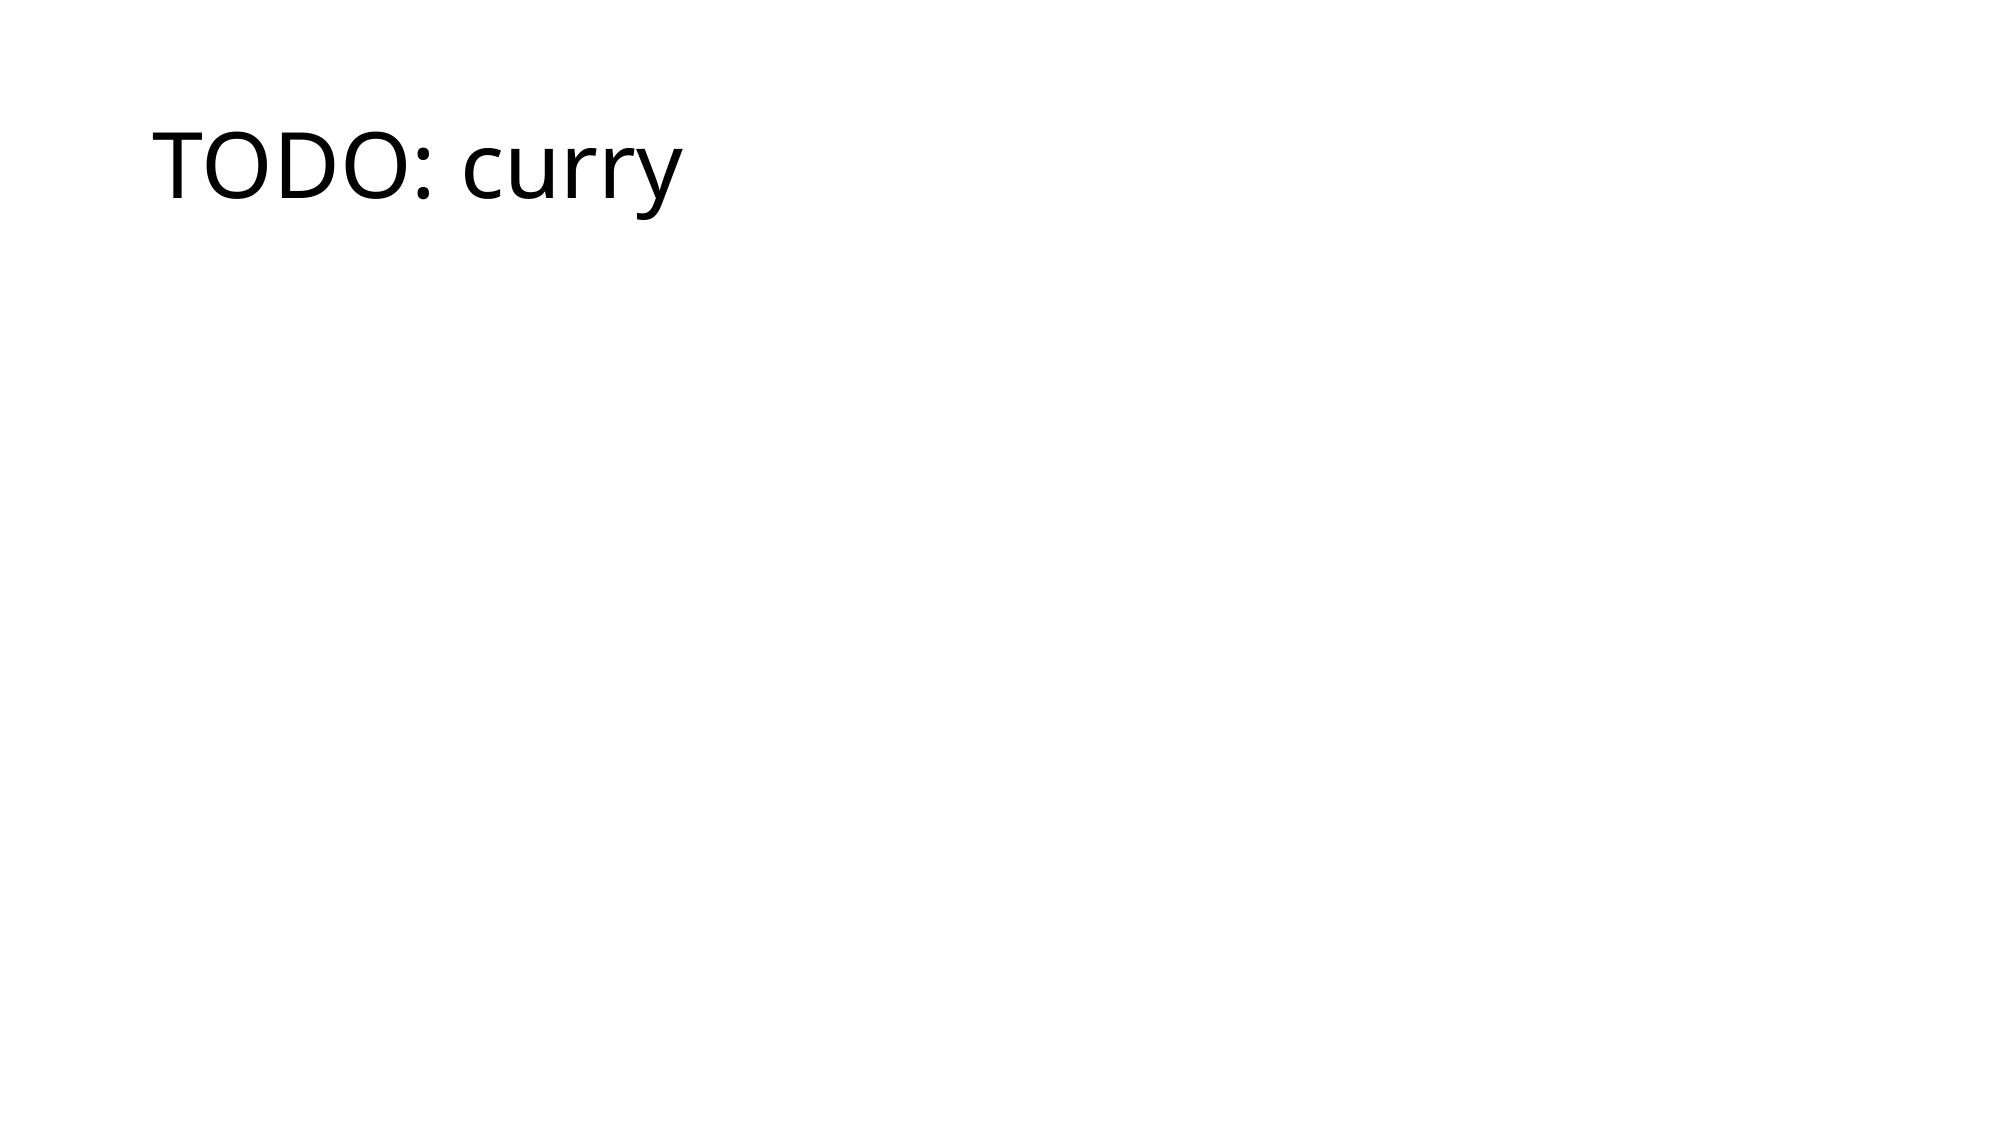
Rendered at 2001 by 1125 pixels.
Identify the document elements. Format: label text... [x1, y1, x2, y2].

title TODO: curry [137, 59, 1863, 278]
